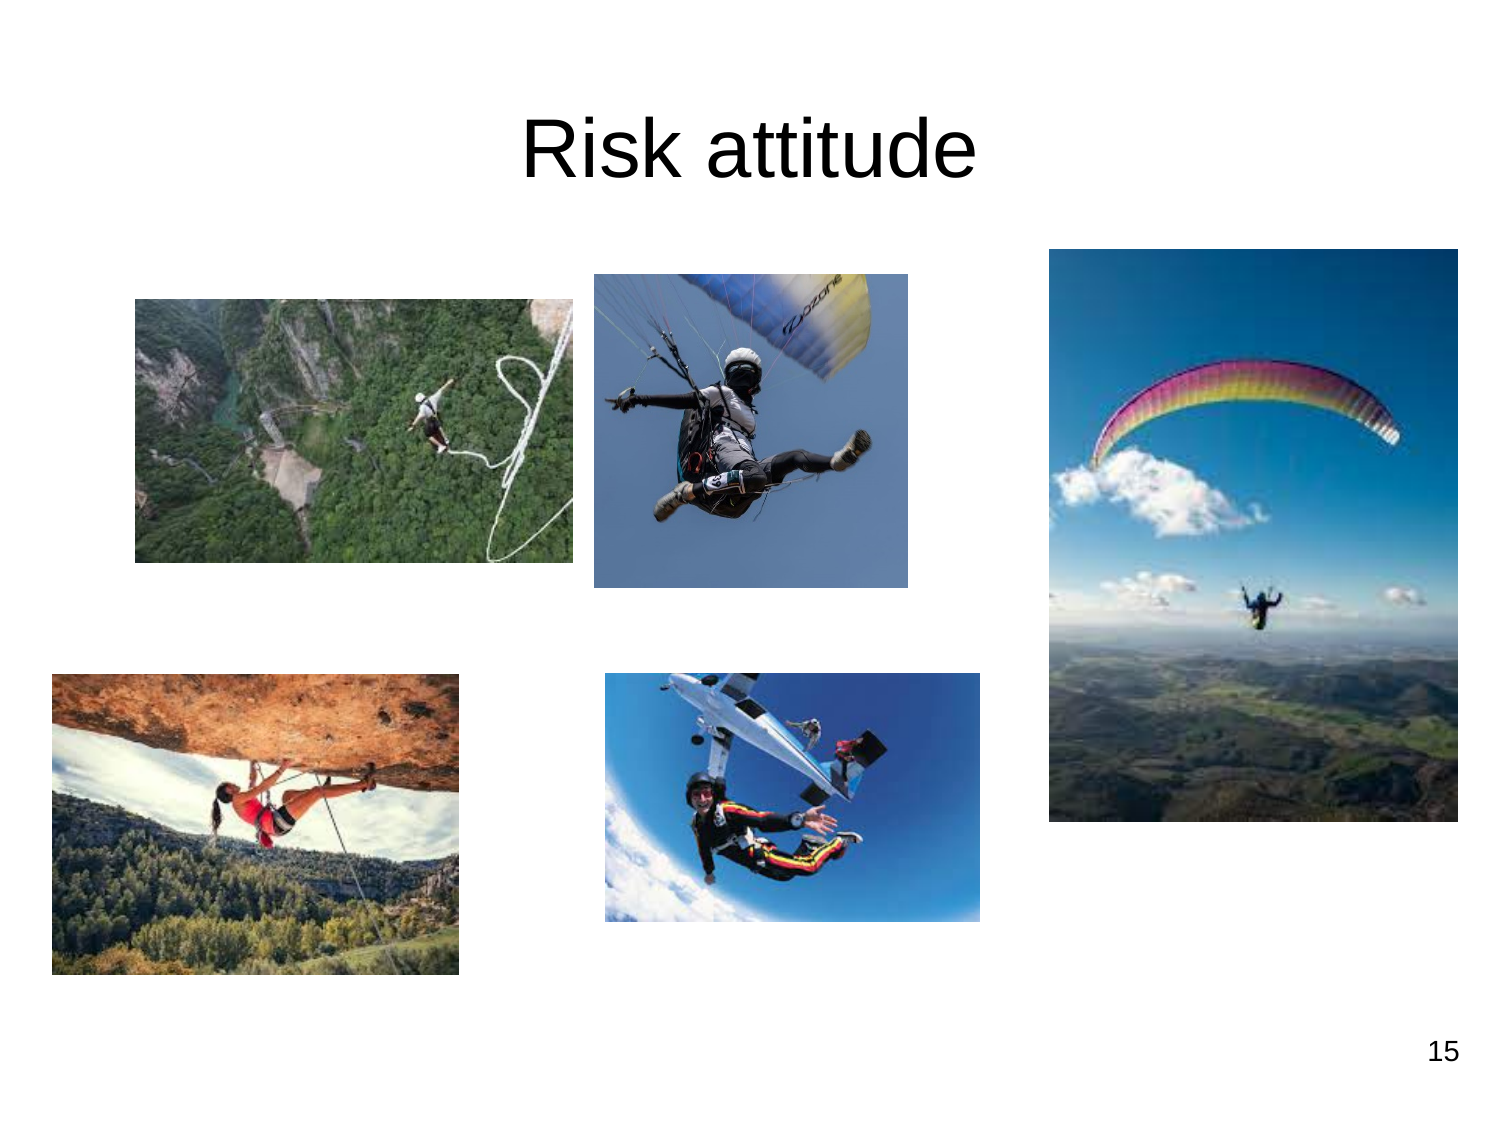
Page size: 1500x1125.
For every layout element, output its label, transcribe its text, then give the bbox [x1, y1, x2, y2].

title Risk attitude [112, 75, 1388, 213]
slide_number 15 [1124, 1024, 1476, 1104]
picture [51, 674, 459, 976]
picture [605, 673, 980, 922]
picture [1242, 407, 1270, 412]
picture [135, 299, 574, 563]
picture [594, 274, 908, 588]
picture [1048, 249, 1458, 822]
